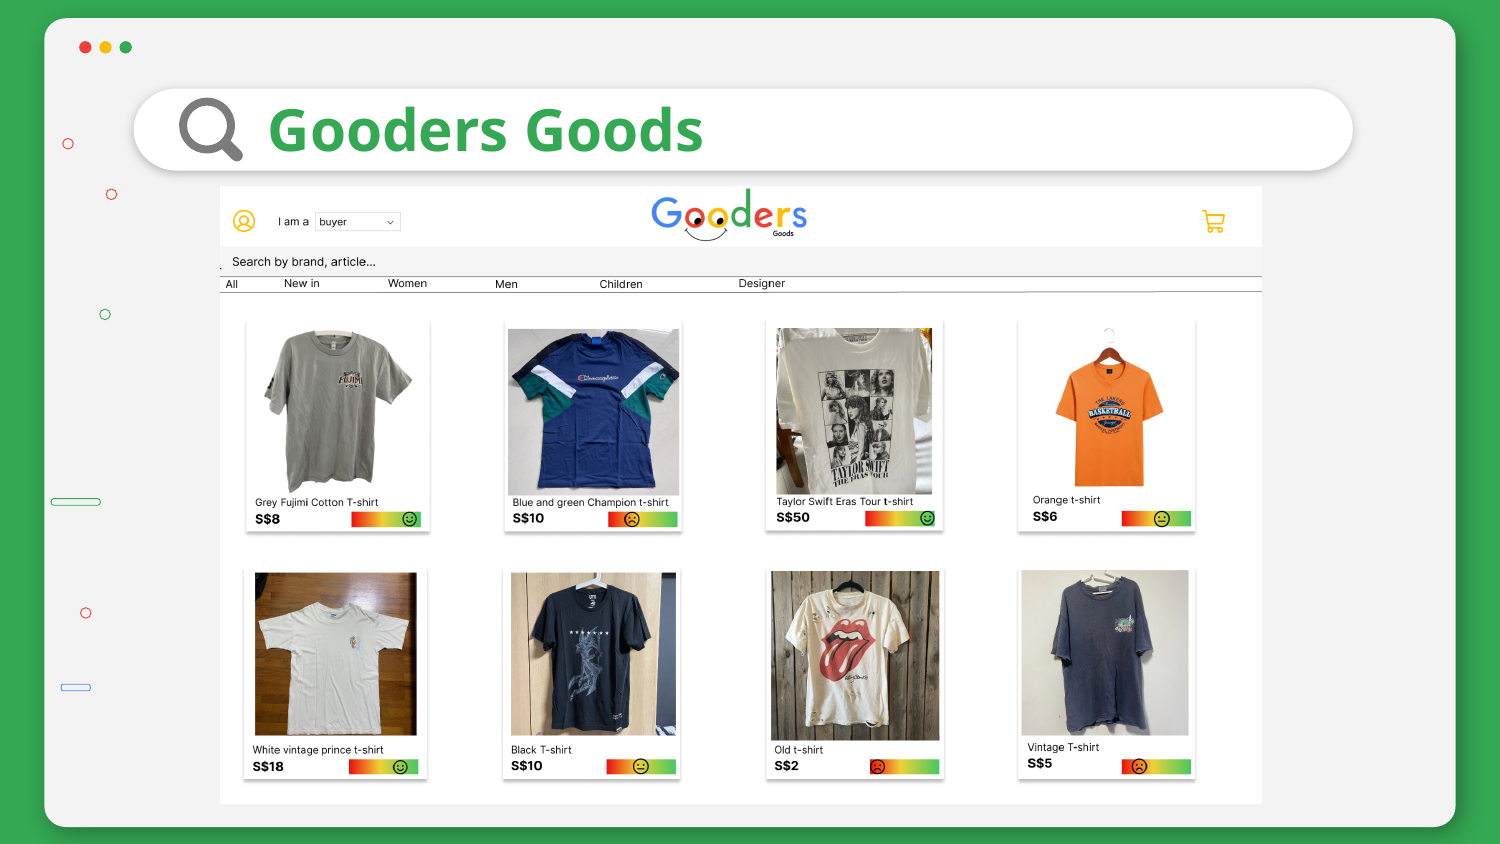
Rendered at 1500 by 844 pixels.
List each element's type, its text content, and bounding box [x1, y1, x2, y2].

picture [220, 186, 1262, 804]
title Gooders Goods [252, 89, 1317, 168]
